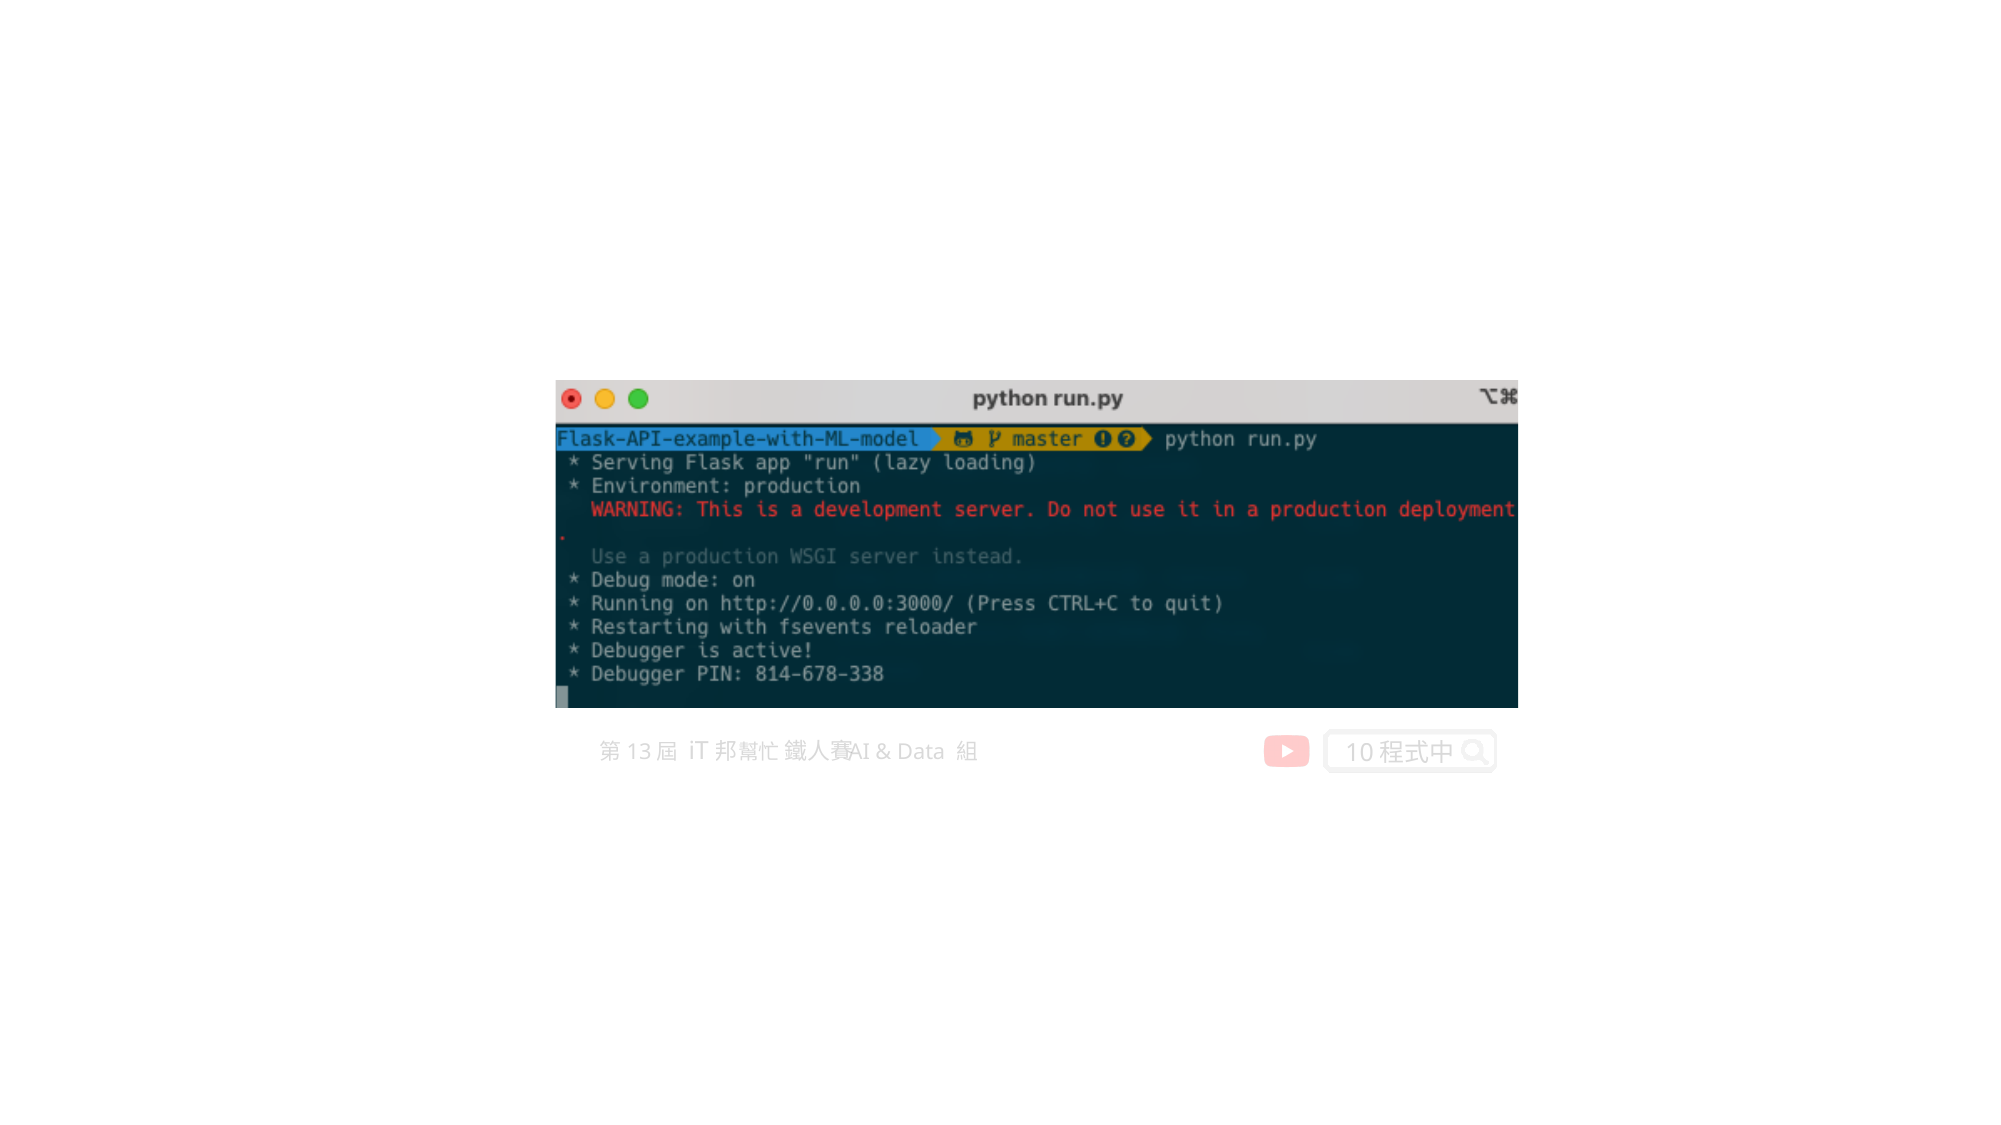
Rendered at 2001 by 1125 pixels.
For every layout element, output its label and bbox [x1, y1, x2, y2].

picture [920, 618, 977, 635]
picture [1085, 501, 1117, 517]
picture [757, 599, 767, 615]
picture [593, 478, 626, 493]
picture [791, 505, 802, 517]
picture [1213, 500, 1235, 516]
picture [886, 622, 895, 634]
picture [662, 570, 708, 588]
picture [555, 496, 570, 506]
picture [1026, 599, 1034, 610]
picture [592, 570, 673, 615]
picture [734, 453, 743, 469]
picture [978, 595, 1012, 611]
picture [874, 453, 880, 472]
picture [1015, 599, 1022, 611]
picture [1272, 505, 1281, 521]
picture [664, 548, 742, 568]
picture [569, 666, 579, 677]
picture [1130, 596, 1140, 610]
picture [967, 549, 976, 563]
picture [675, 617, 684, 634]
picture [978, 548, 1012, 564]
picture [592, 500, 690, 519]
picture [886, 453, 895, 469]
picture [838, 481, 848, 493]
picture [746, 548, 755, 563]
picture [1295, 434, 1316, 451]
picture [791, 548, 825, 564]
picture [896, 595, 942, 611]
picture [745, 477, 824, 497]
picture [826, 595, 837, 611]
picture [639, 619, 672, 635]
picture [802, 595, 813, 610]
picture [757, 500, 778, 517]
picture [896, 622, 907, 635]
picture [756, 458, 790, 474]
picture [827, 548, 835, 563]
text_box [588, 664, 1534, 837]
picture [722, 500, 742, 517]
picture [1249, 434, 1281, 446]
picture [757, 618, 767, 634]
picture [1003, 458, 1024, 474]
picture [720, 618, 743, 634]
picture [724, 481, 728, 492]
picture [697, 500, 720, 516]
picture [687, 622, 718, 657]
picture [709, 478, 719, 493]
picture [1142, 599, 1153, 611]
picture [569, 478, 579, 489]
picture [1188, 501, 1199, 516]
picture [1354, 500, 1387, 517]
picture [851, 481, 860, 493]
picture [873, 595, 884, 610]
picture [733, 575, 755, 587]
picture [569, 643, 579, 653]
picture [943, 595, 952, 613]
picture [791, 595, 800, 613]
picture [592, 595, 638, 610]
picture [804, 454, 812, 461]
picture [814, 500, 860, 518]
picture [722, 594, 754, 610]
picture [909, 617, 918, 634]
picture [1284, 500, 1316, 517]
picture [792, 619, 859, 635]
picture [592, 619, 637, 635]
picture [956, 505, 1024, 518]
picture [956, 552, 964, 563]
picture [968, 594, 974, 613]
picture [592, 549, 626, 564]
picture [569, 455, 579, 465]
picture [687, 454, 696, 469]
picture [1048, 595, 1094, 611]
picture [756, 552, 766, 563]
picture [732, 642, 766, 658]
picture [699, 453, 730, 470]
picture [592, 641, 685, 662]
picture [639, 552, 650, 564]
picture [849, 595, 860, 611]
picture [780, 617, 789, 634]
picture [712, 575, 716, 587]
picture [861, 552, 918, 564]
picture [1436, 500, 1515, 521]
picture [1200, 596, 1210, 610]
picture [744, 619, 754, 634]
picture [1095, 595, 1117, 611]
picture [779, 596, 789, 613]
picture [699, 599, 708, 610]
picture [569, 619, 579, 630]
picture [1048, 501, 1071, 517]
picture [1165, 594, 1199, 615]
picture [1216, 594, 1221, 613]
picture [569, 596, 579, 606]
picture [851, 552, 859, 563]
picture [862, 622, 870, 634]
picture [779, 646, 802, 658]
picture [828, 477, 836, 493]
picture [933, 547, 954, 563]
picture [569, 572, 579, 583]
picture [1247, 505, 1258, 517]
picture [629, 476, 696, 494]
picture [806, 642, 810, 658]
picture [1399, 500, 1433, 521]
picture [816, 458, 848, 469]
picture [1319, 501, 1351, 517]
picture [555, 686, 568, 708]
picture [1202, 430, 1235, 447]
picture [686, 599, 696, 611]
picture [851, 454, 859, 461]
picture [862, 500, 942, 521]
picture [1131, 505, 1164, 518]
picture [769, 641, 778, 657]
picture [555, 379, 1519, 474]
picture [699, 481, 708, 493]
picture [896, 458, 930, 474]
picture [1167, 431, 1198, 451]
picture [769, 552, 778, 563]
picture [1178, 500, 1188, 516]
